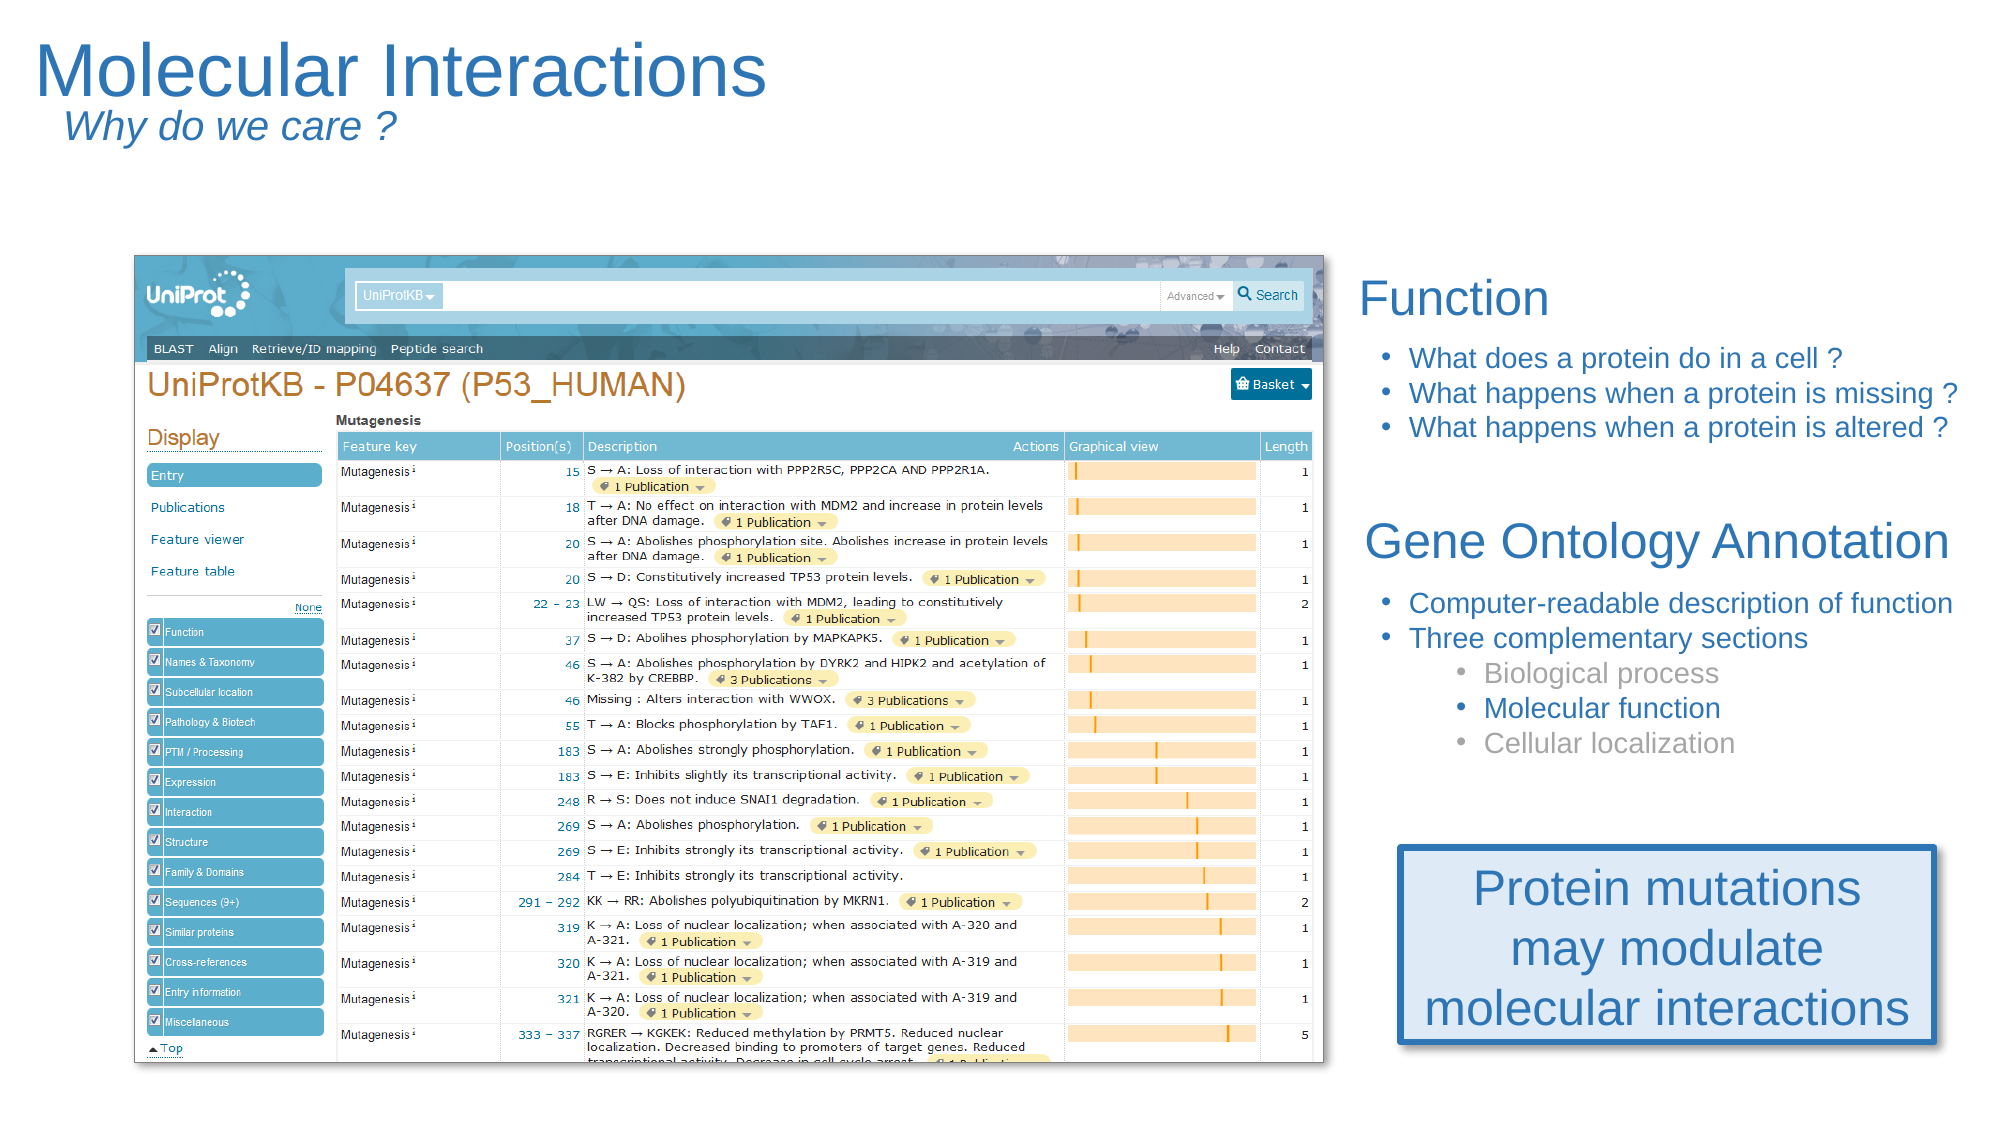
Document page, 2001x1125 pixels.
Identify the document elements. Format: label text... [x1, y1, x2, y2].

text_box Protein mutations may modulate molecular interactions [1400, 847, 1935, 1043]
text_box Why do we care ? [48, 91, 413, 157]
picture [134, 255, 1324, 1064]
text_box Molecular Interactions [19, 13, 784, 119]
text_box Computer-readable description of function Three complementary sections Biological process Molecular function Cellular localization [1347, 576, 1970, 767]
text_box What does a protein do in a cell ? What happens when a protein is missing ? What happens when a protein is altered ? [1347, 331, 1975, 452]
text_box Gene Ontology Annotation [1349, 501, 1966, 576]
text_box Function [1343, 257, 1565, 333]
